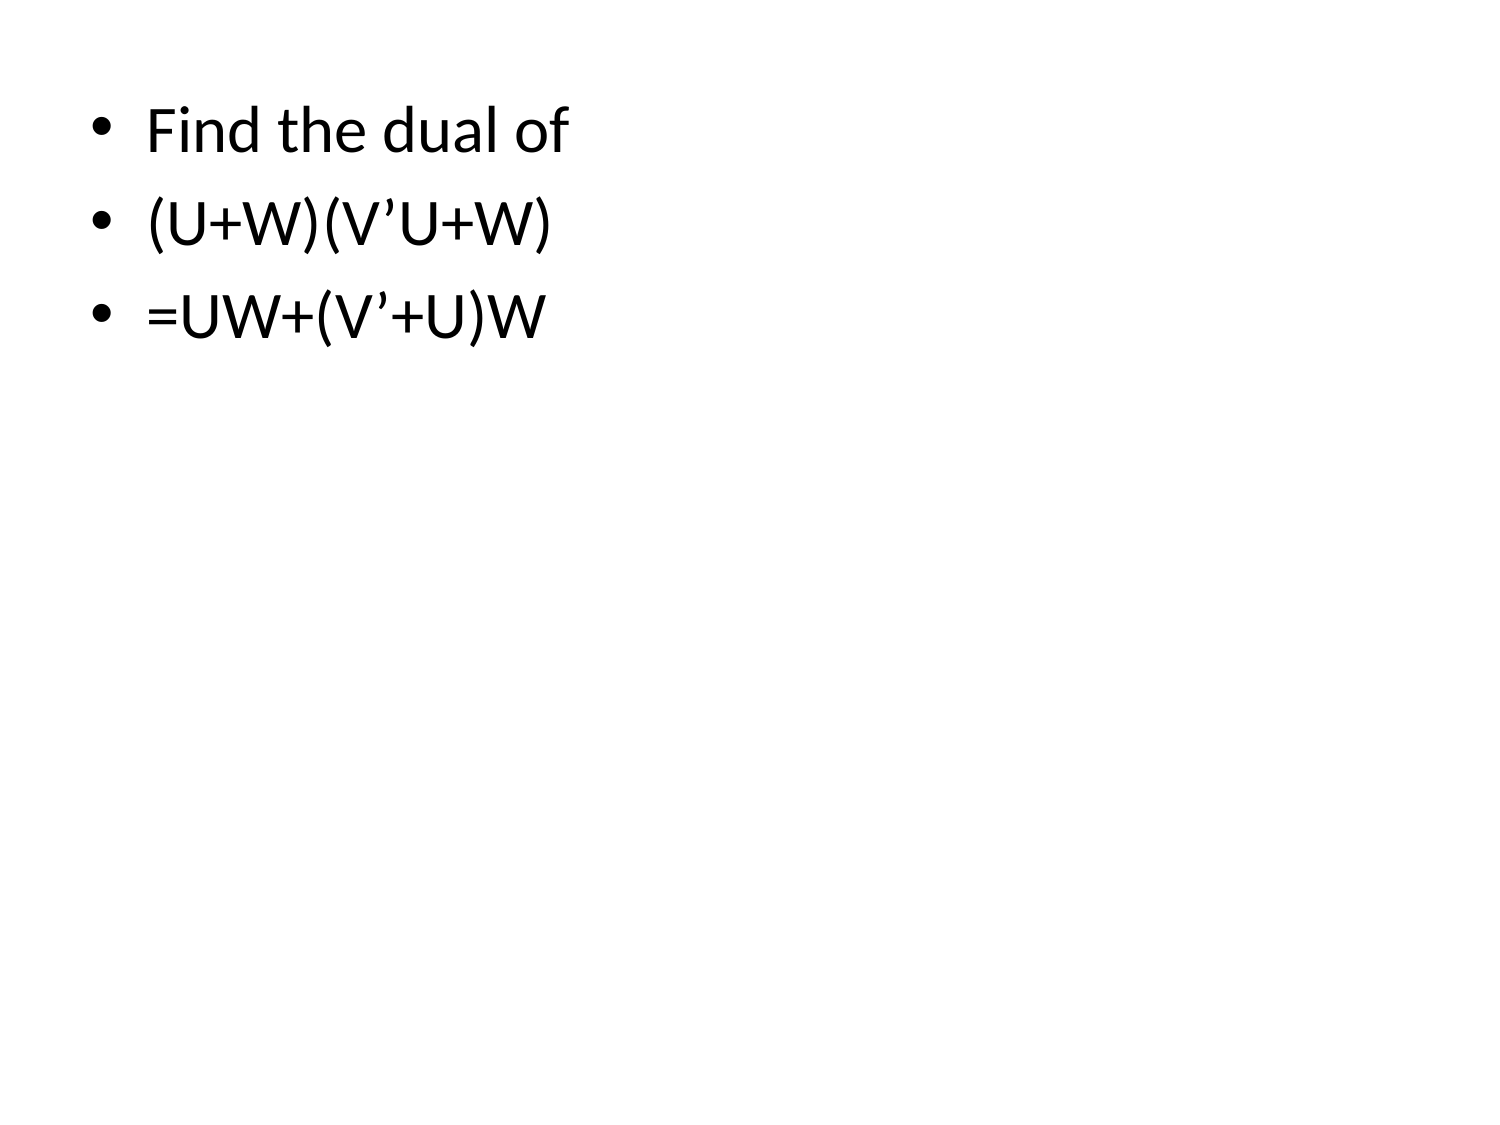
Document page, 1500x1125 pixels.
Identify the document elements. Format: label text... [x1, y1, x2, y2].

list Find the dual of (U+W)(V’U+W) =UW+(V’+U)W [75, 78, 1425, 1005]
